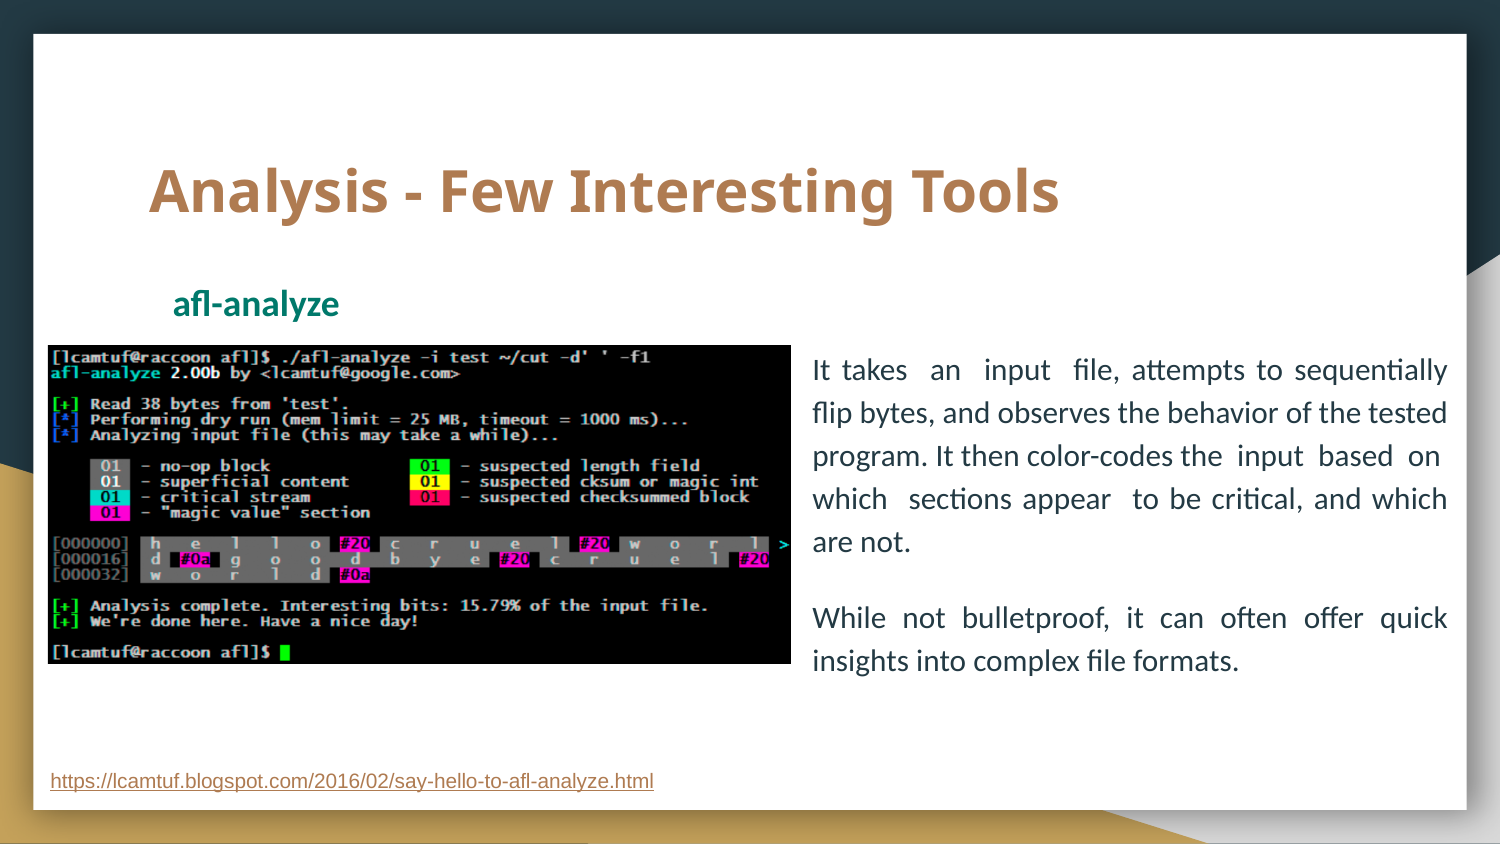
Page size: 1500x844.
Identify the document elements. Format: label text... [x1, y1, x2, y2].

title Analysis - Few Interesting Tools [134, 138, 1366, 296]
picture [47, 345, 792, 665]
text_box https://lcamtuf.blogspot.com/2016/02/say-hello-to-afl-analyze.html [35, 749, 676, 814]
list It takes an input file, attempts to sequentially flip bytes, and observes the behavior of the tested program. It then color-codes the input based on which sections appear to be critical, and which are not. While not bulletproof, it can often offer quick insights into complex file formats. [797, 328, 1464, 806]
list afl-analyze [157, 257, 445, 344]
